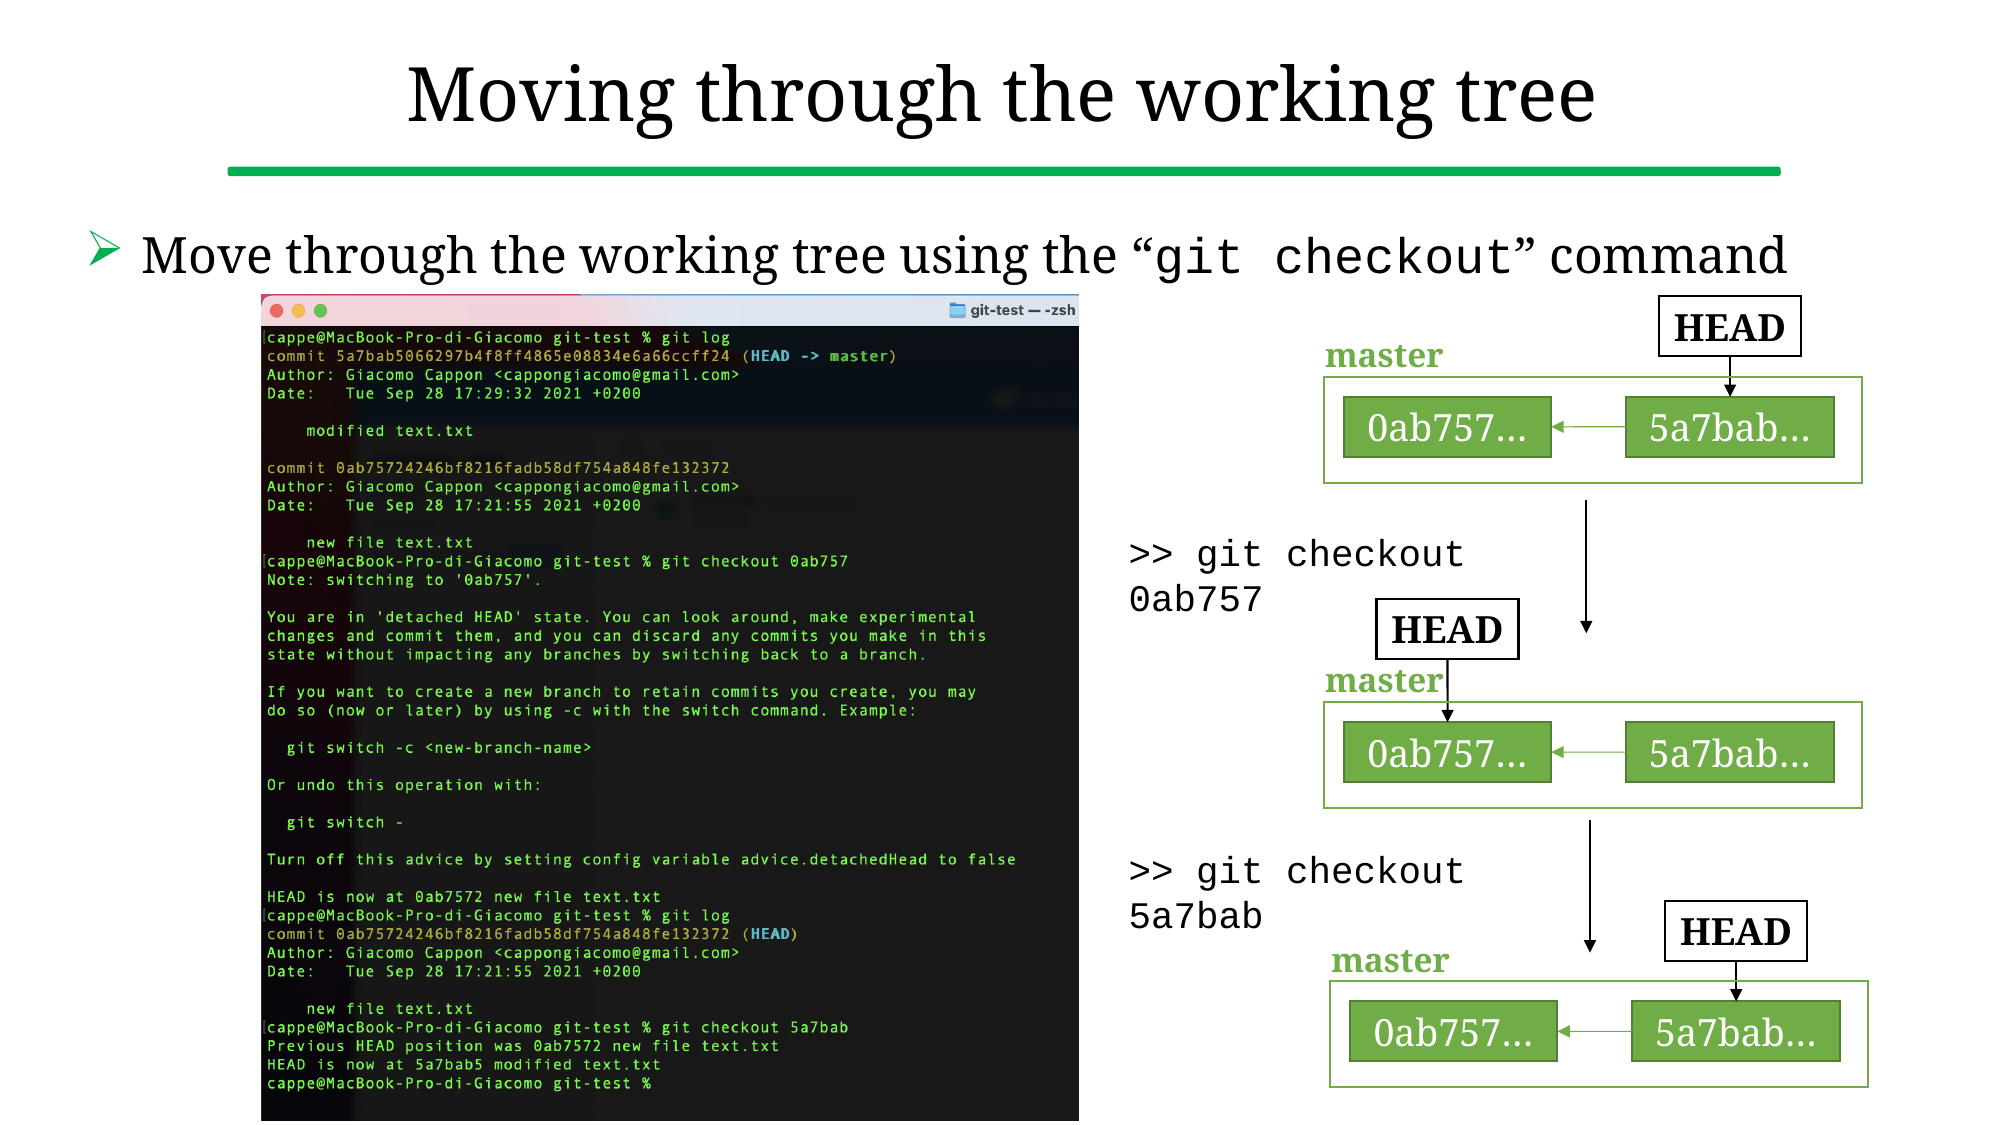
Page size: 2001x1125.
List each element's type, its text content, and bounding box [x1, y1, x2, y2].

text_box master [1315, 944, 1466, 987]
text_box HEAD [1664, 900, 1808, 962]
list Move through the working tree using the “git checkout” command [70, 223, 1936, 1021]
text_box >> git checkout 0ab757 [1113, 521, 1586, 627]
text_box [1323, 376, 1863, 484]
picture [261, 294, 1079, 1121]
text_box >> git checkout 5a7bab [1113, 839, 1552, 944]
text_box master [1309, 651, 1460, 708]
text_box [1323, 701, 1863, 809]
text_box master [1309, 326, 1460, 382]
text_box [1329, 980, 1869, 1088]
text_box HEAD [1658, 295, 1802, 357]
title Moving through the working tree [70, 26, 1936, 168]
text_box HEAD [1375, 627, 1520, 660]
